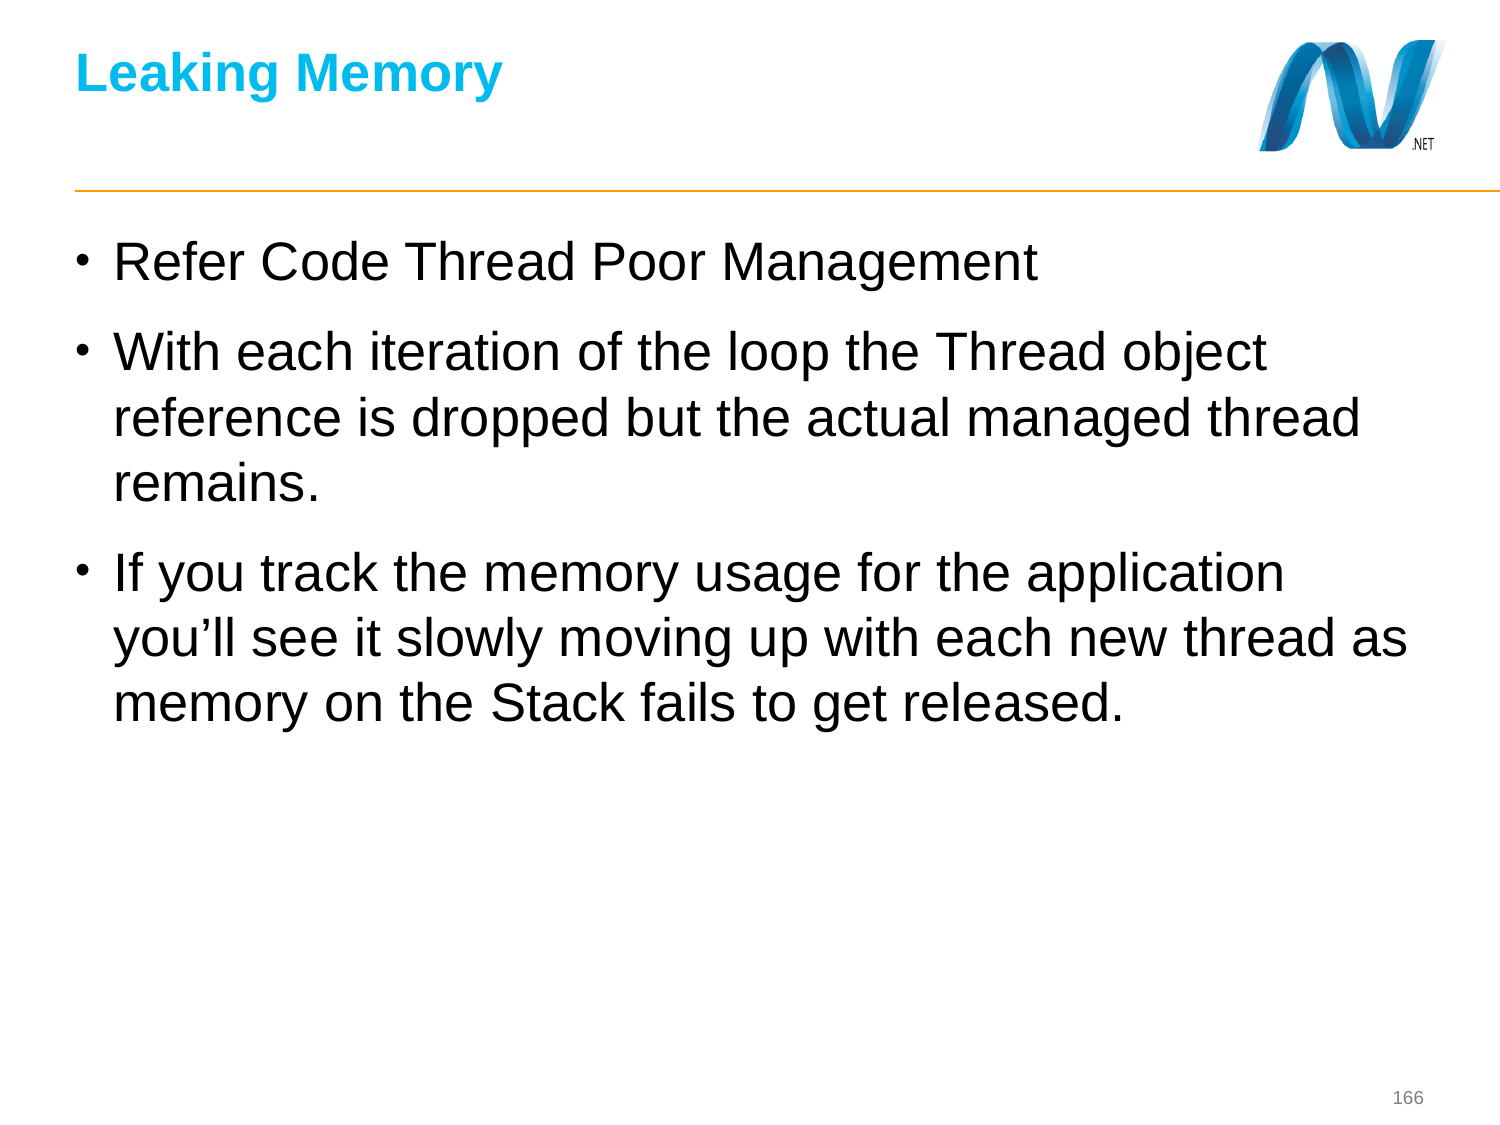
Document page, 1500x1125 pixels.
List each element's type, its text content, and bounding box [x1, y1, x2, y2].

picture [1253, 26, 1450, 177]
title Leaking Memory [75, 27, 1422, 157]
list Refer Code Thread Poor Management With each iteration of the loop the Thread object reference is dropped but the actual managed thread remains. If you track the memory usage for the application you’ll see it slowly moving up with each new thread as memory on the Stack fails to get released. [75, 226, 1425, 1018]
